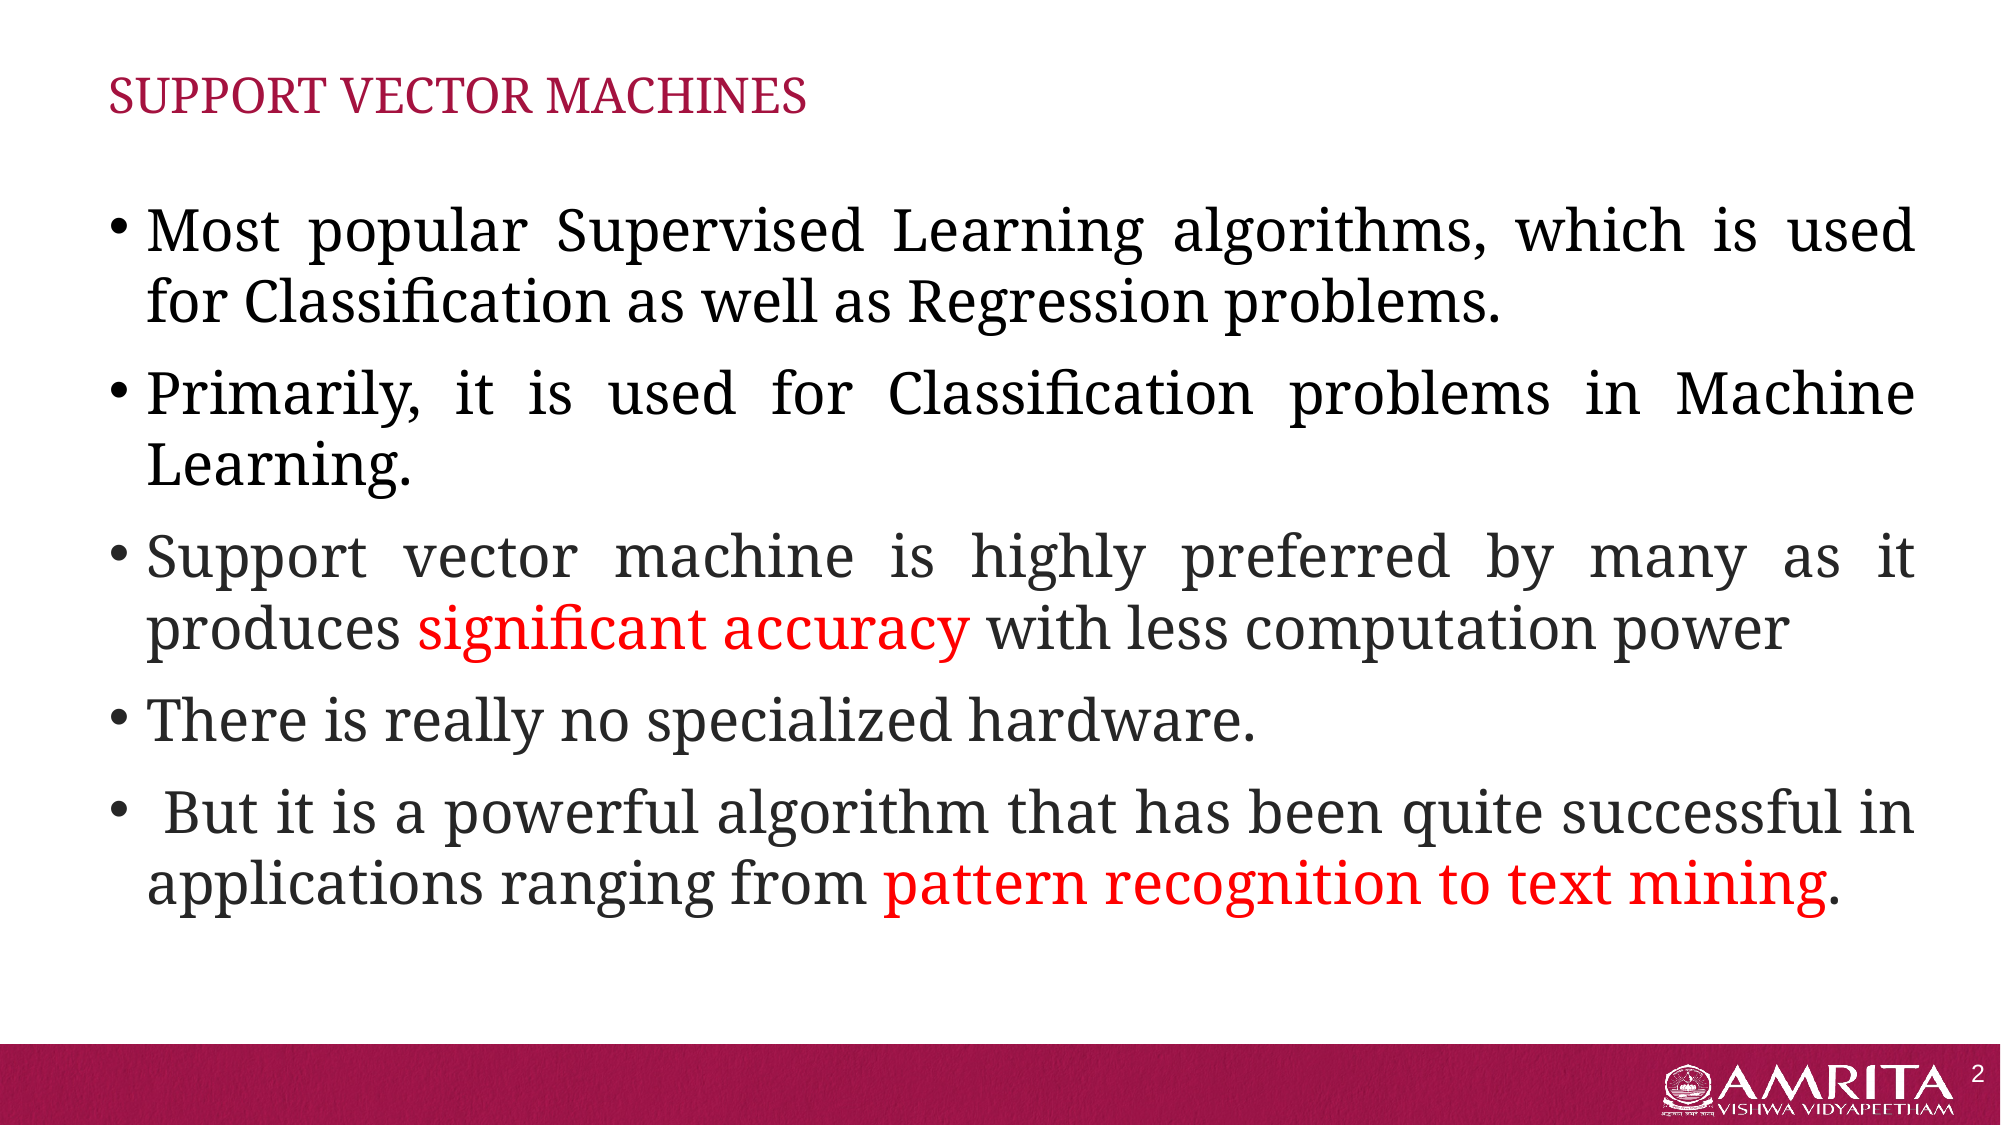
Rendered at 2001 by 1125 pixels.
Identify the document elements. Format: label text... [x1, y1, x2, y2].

list Most popular Supervised Learning algorithms, which is used for Classification as well as Regression problems. Primarily, it is used for Classification problems in Machine Learning. Support vector machine is highly preferred by many as it produces significant accuracy with less computation power There is really no specialized hardware. But it is a powerful algorithm that has been quite successful in applications ranging from pattern recognition to text mining. [93, 186, 1933, 992]
slide_number 2 [1550, 1042, 2000, 1103]
picture [0, 1044, 2001, 1125]
title SUPPORT VECTOR MACHINES [93, 57, 1933, 134]
